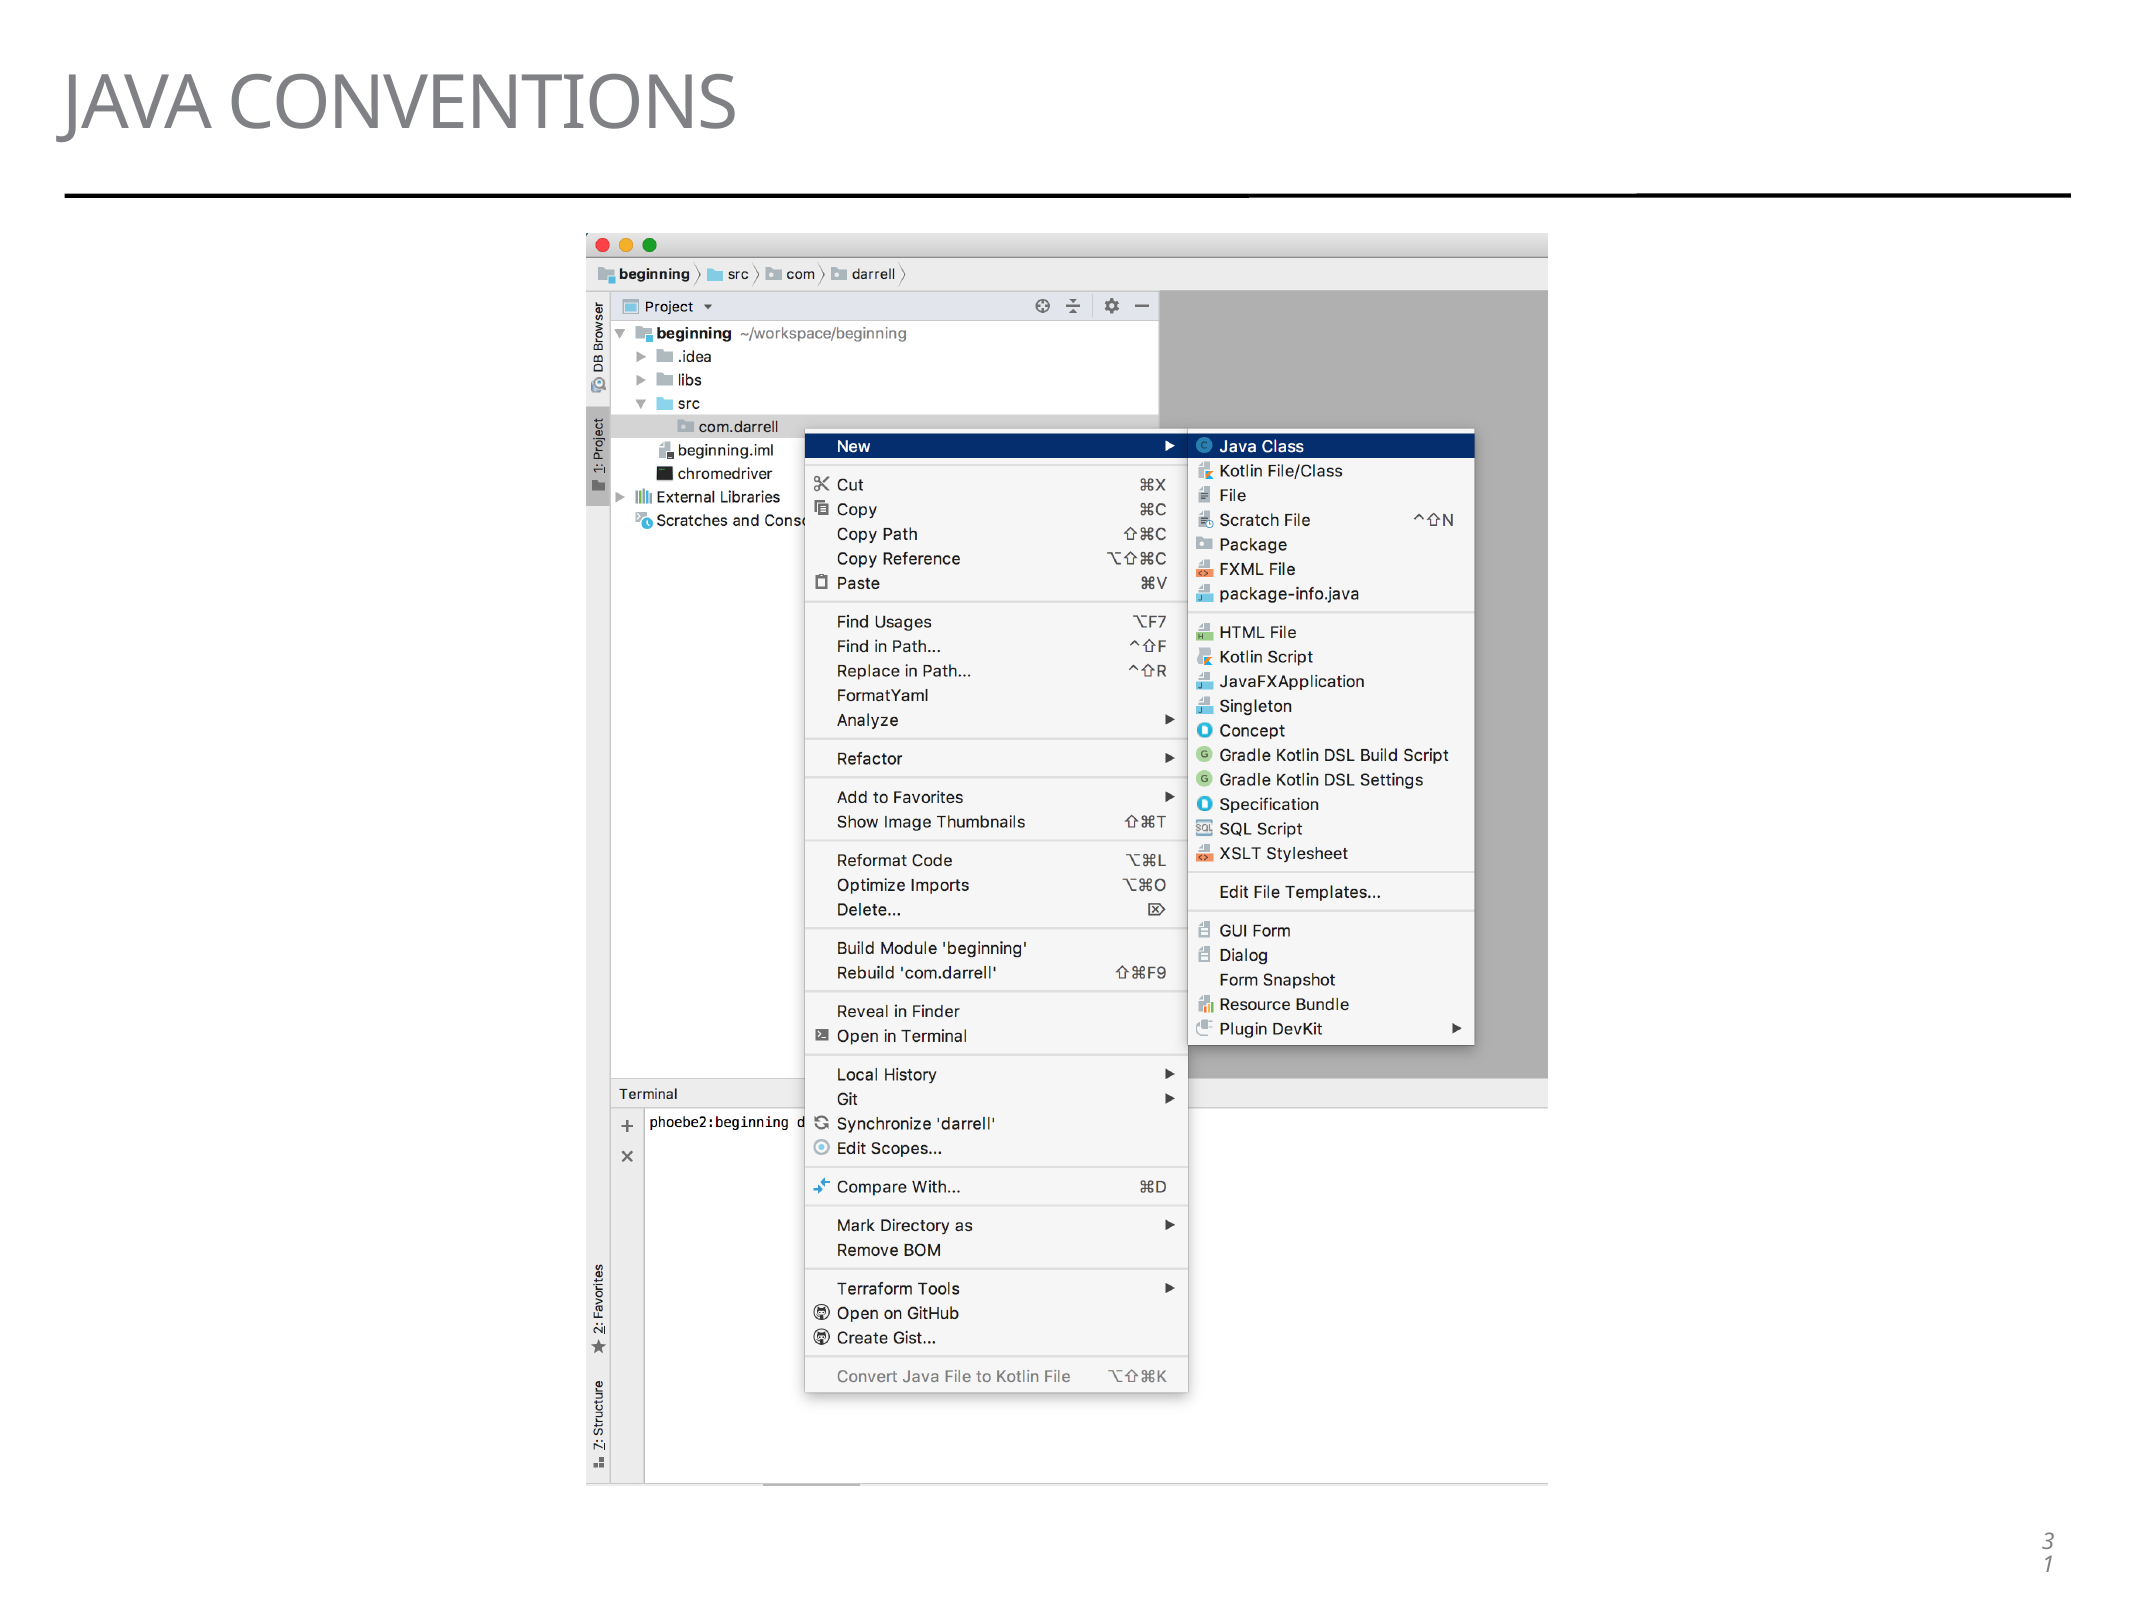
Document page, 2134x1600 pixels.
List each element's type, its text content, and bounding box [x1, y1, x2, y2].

title Java conventions [62, 50, 2071, 169]
slide_number 31 [2026, 1518, 2071, 1567]
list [585, 233, 1548, 1486]
